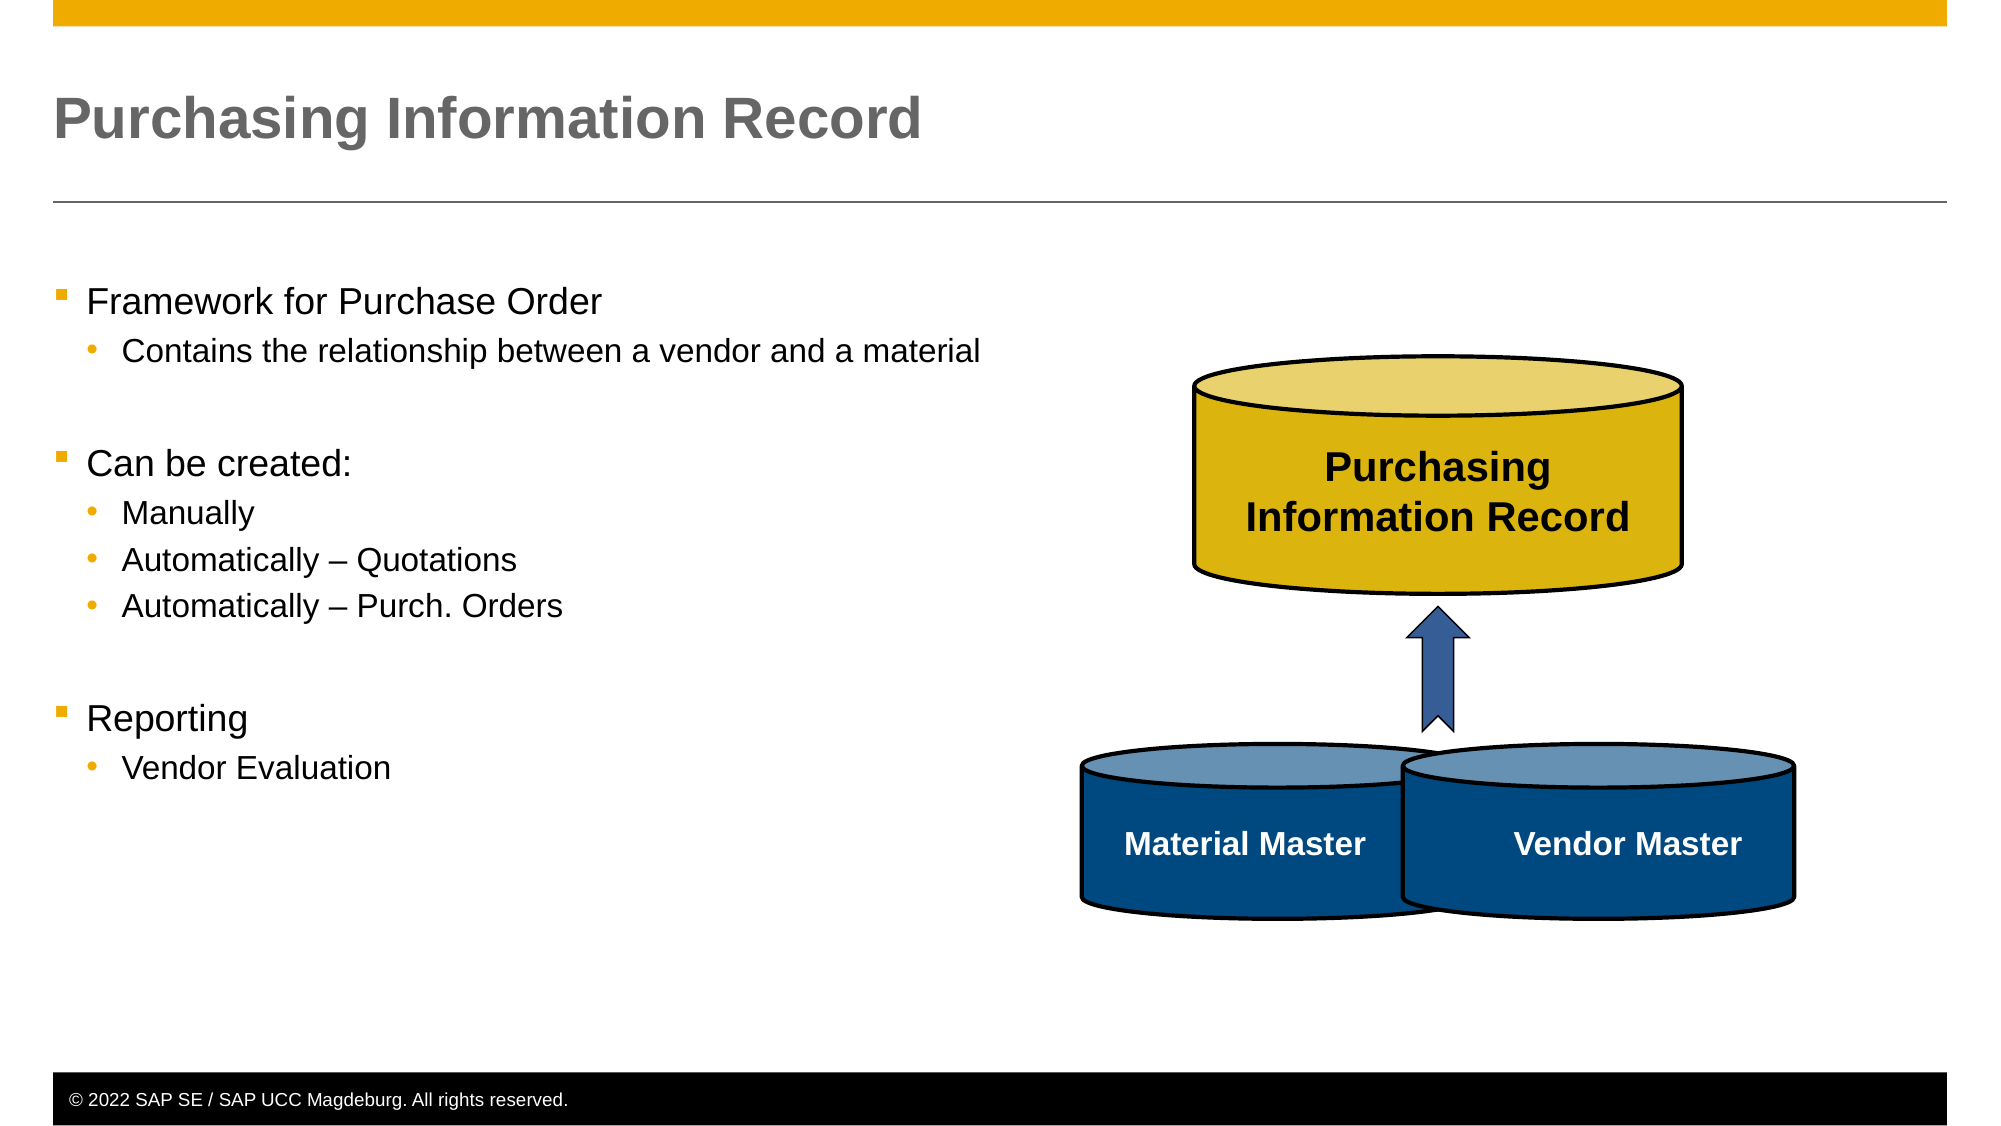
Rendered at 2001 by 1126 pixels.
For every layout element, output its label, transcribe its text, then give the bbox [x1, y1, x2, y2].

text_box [1081, 356, 1795, 920]
list Framework for Purchase Order Contains the relationship between a vendor and a material Can be created: Manually Automatically – Quotations Automatically – Purch. Orders Reporting Vendor Evaluation [53, 277, 1947, 998]
title Purchasing Information Record [53, 53, 1947, 178]
